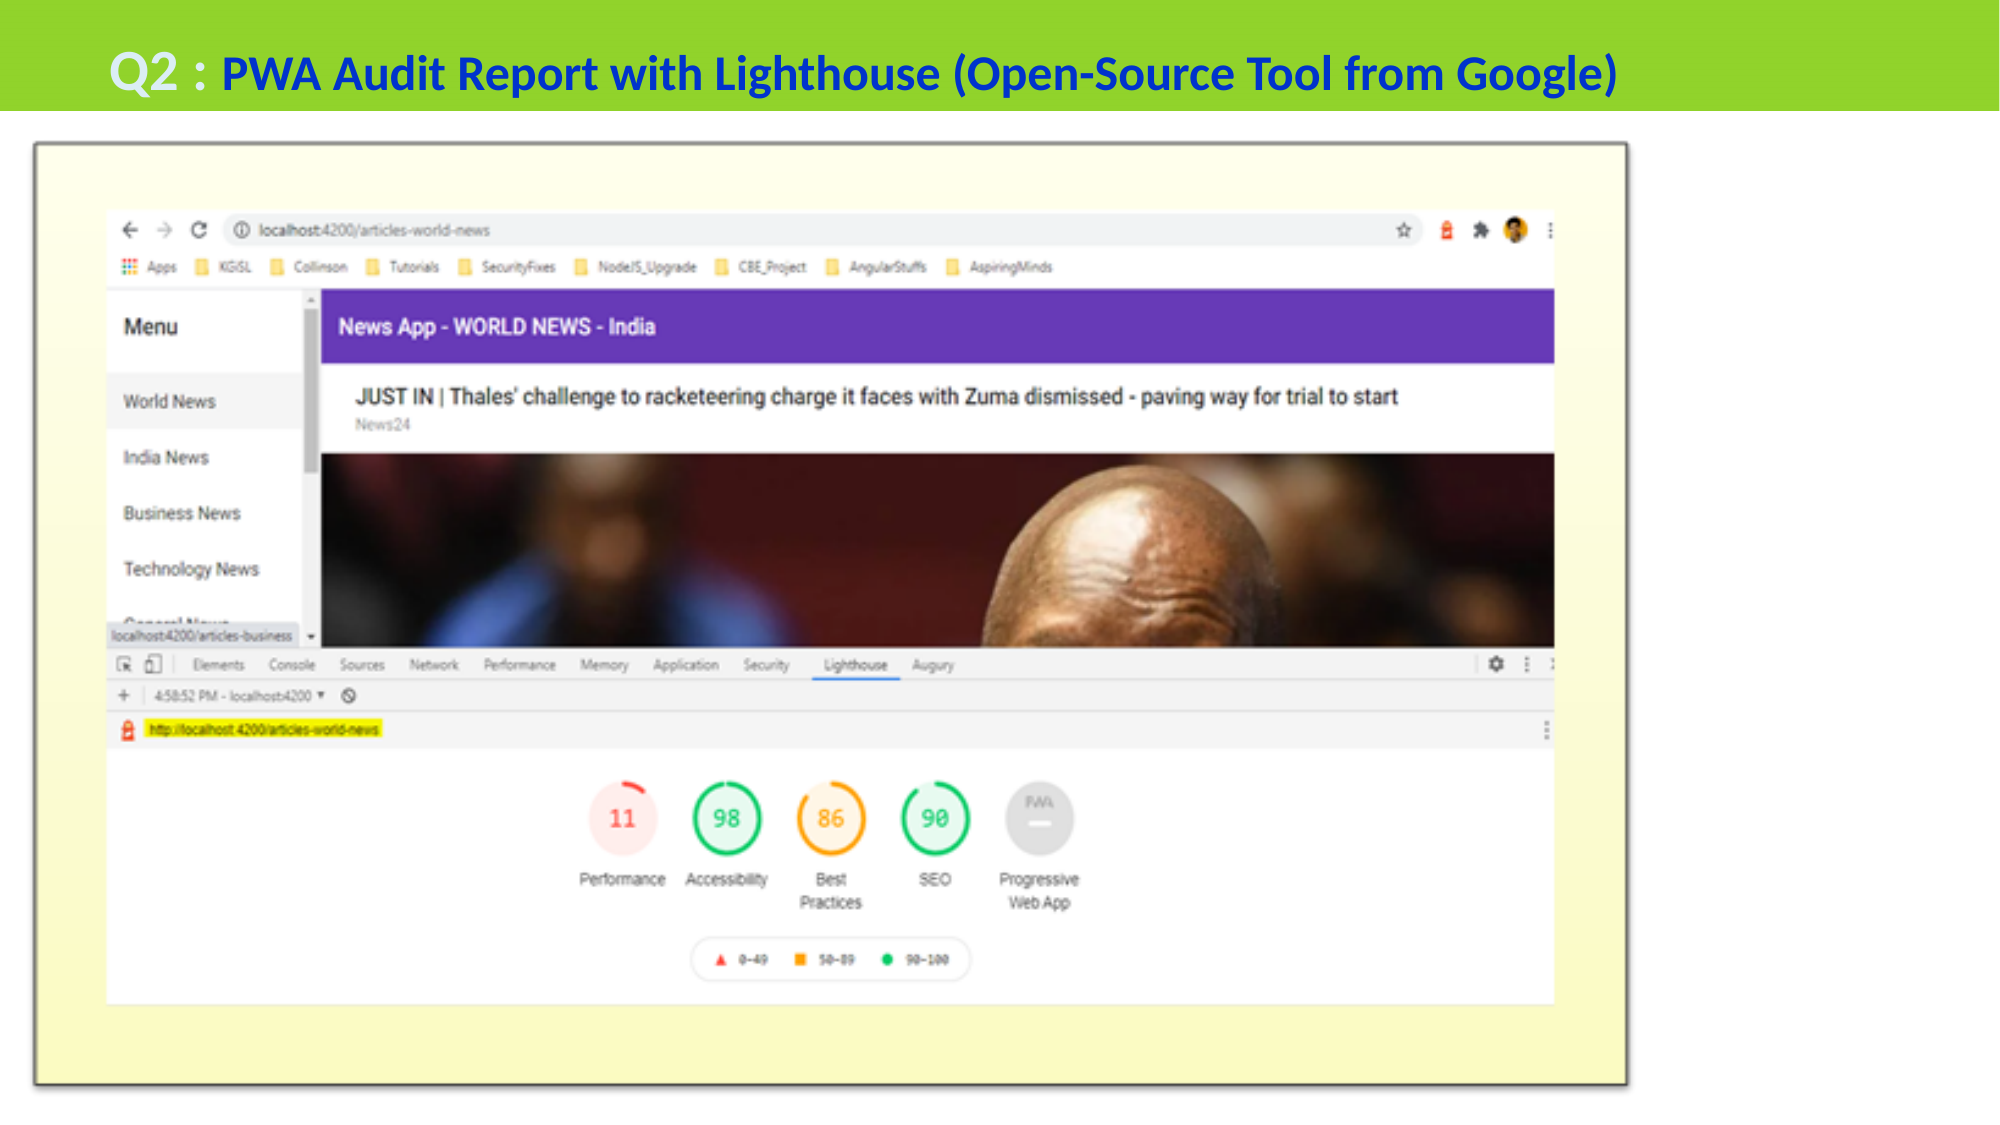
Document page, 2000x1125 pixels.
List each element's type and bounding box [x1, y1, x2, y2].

picture [24, 135, 1643, 1101]
picture [0, 0, 2000, 112]
